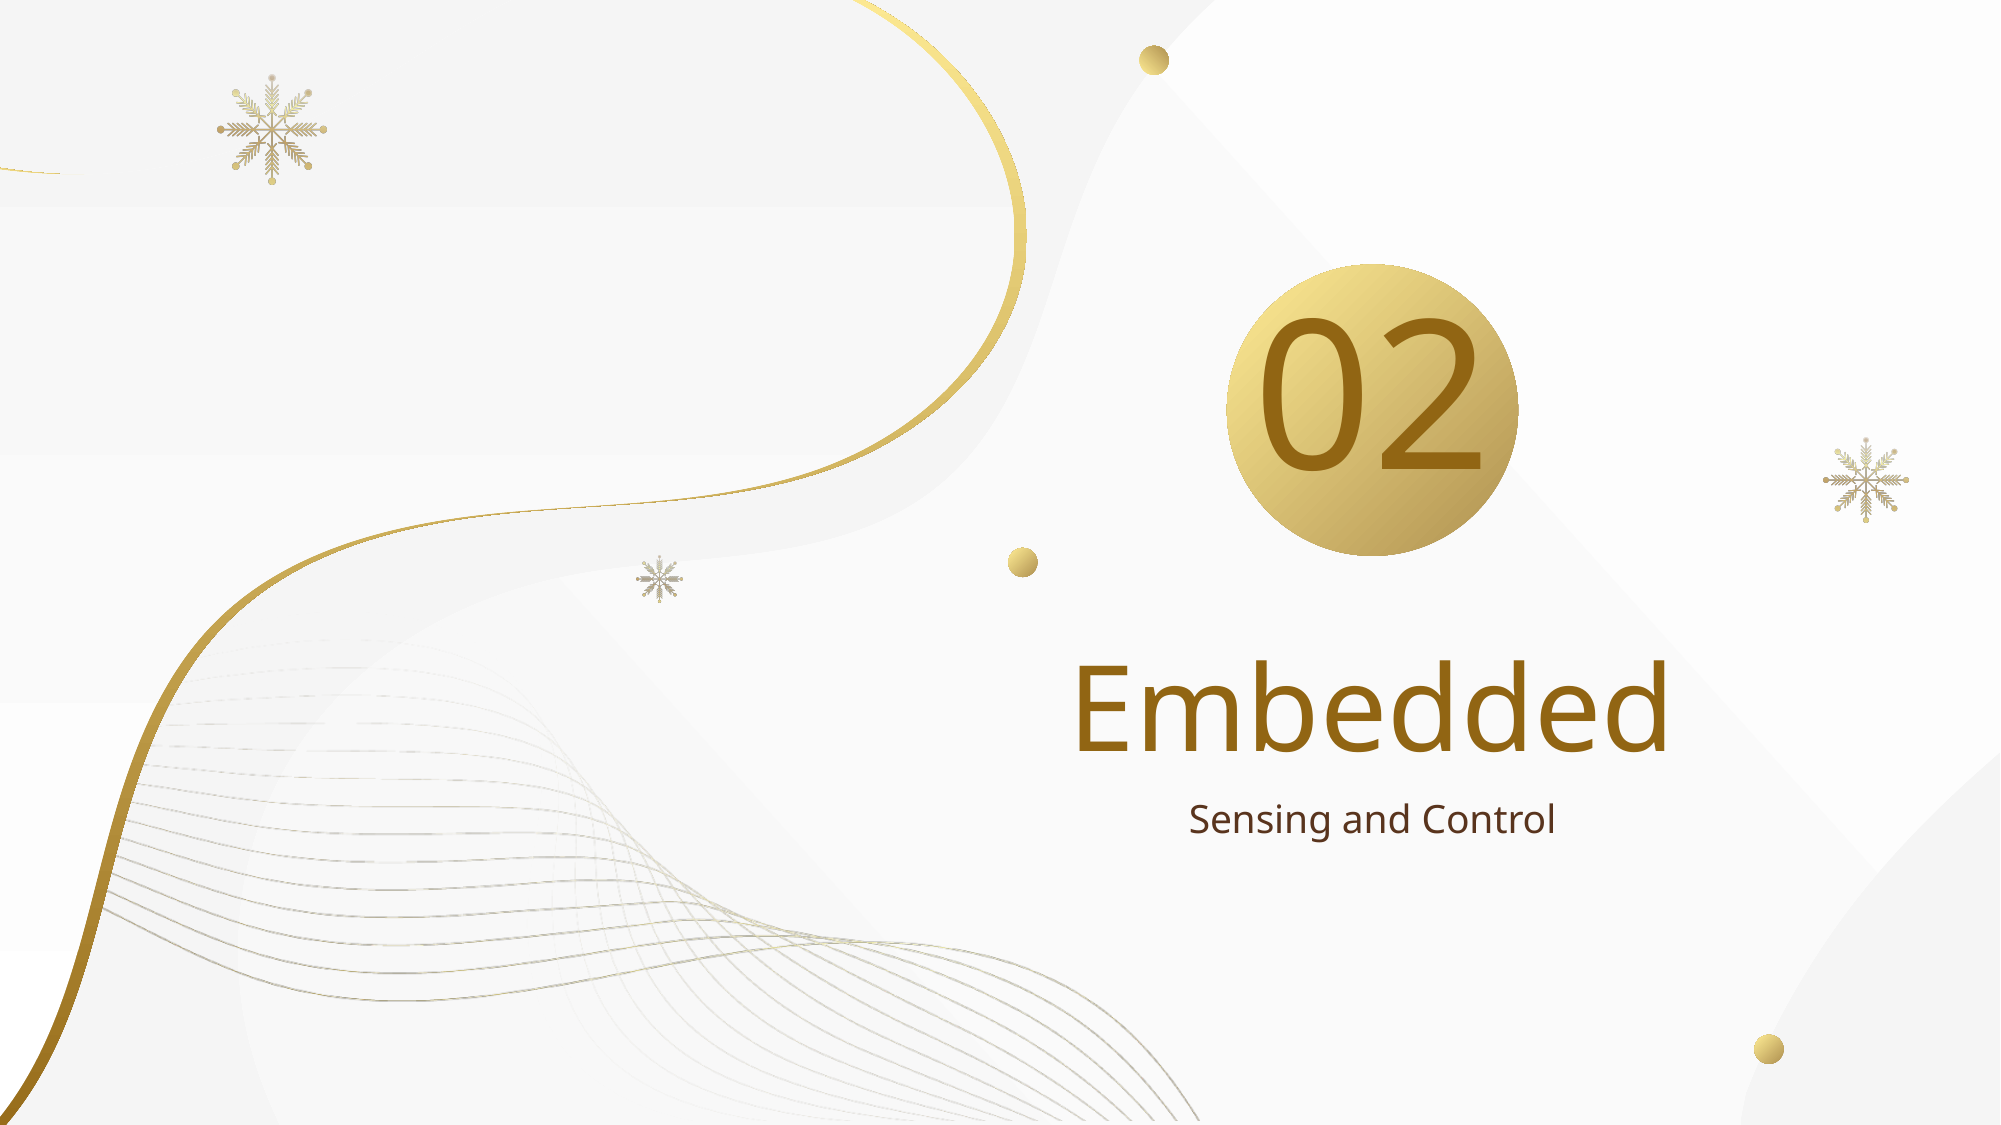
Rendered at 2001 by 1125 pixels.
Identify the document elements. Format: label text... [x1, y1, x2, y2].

picture [1823, 437, 1909, 523]
title 02 [1225, 275, 1520, 496]
text_box [1318, 264, 1427, 275]
title Embedded [990, 611, 1755, 775]
picture [10, 613, 1499, 1121]
picture [635, 555, 683, 603]
picture [217, 74, 327, 185]
text_box [1254, 496, 1491, 556]
text_box [1008, 547, 1038, 578]
subtitle Sensing and Control [990, 775, 1755, 861]
